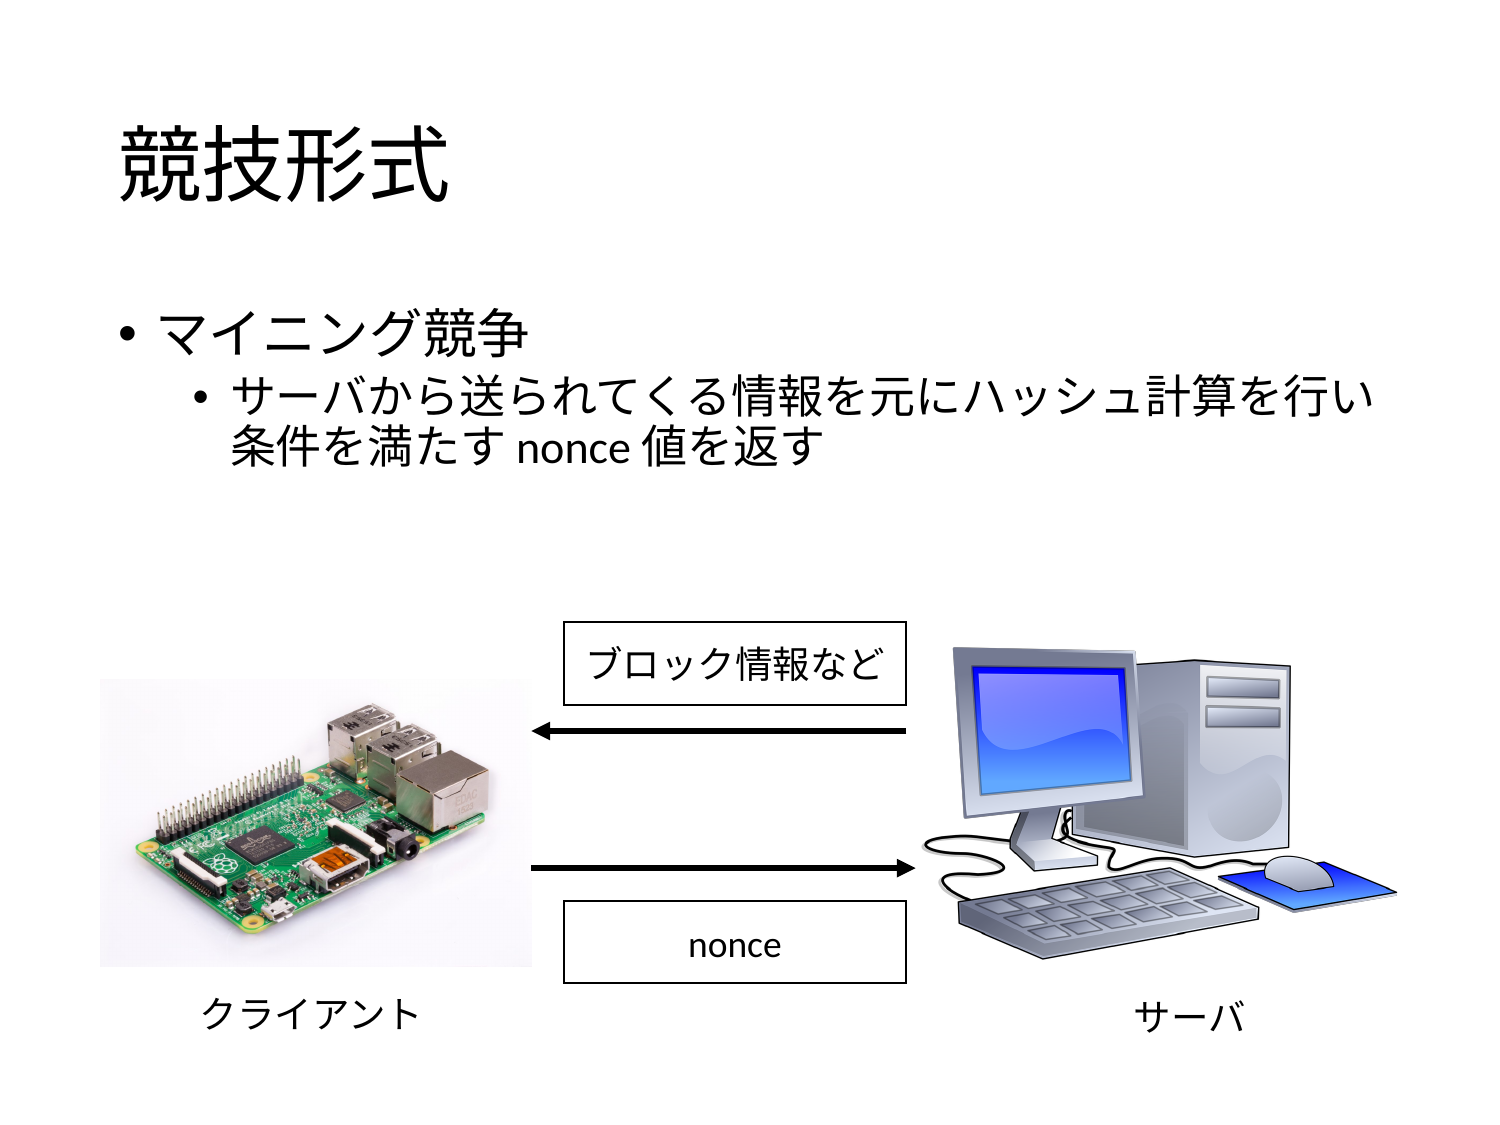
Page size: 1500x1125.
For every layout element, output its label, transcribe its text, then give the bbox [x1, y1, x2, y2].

text_box クライアント [184, 983, 447, 1043]
picture [100, 679, 532, 967]
text_box サーバ [1118, 986, 1320, 1046]
text_box ブロック情報など [563, 621, 907, 706]
list マイニング競争 サーバから送られてくる情報を元にハッシュ計算を行い 条件を満たすnonce値を返す [103, 299, 1397, 542]
title 競技形式 [103, 59, 1397, 278]
text_box nonce [563, 900, 907, 984]
picture [918, 615, 1403, 979]
